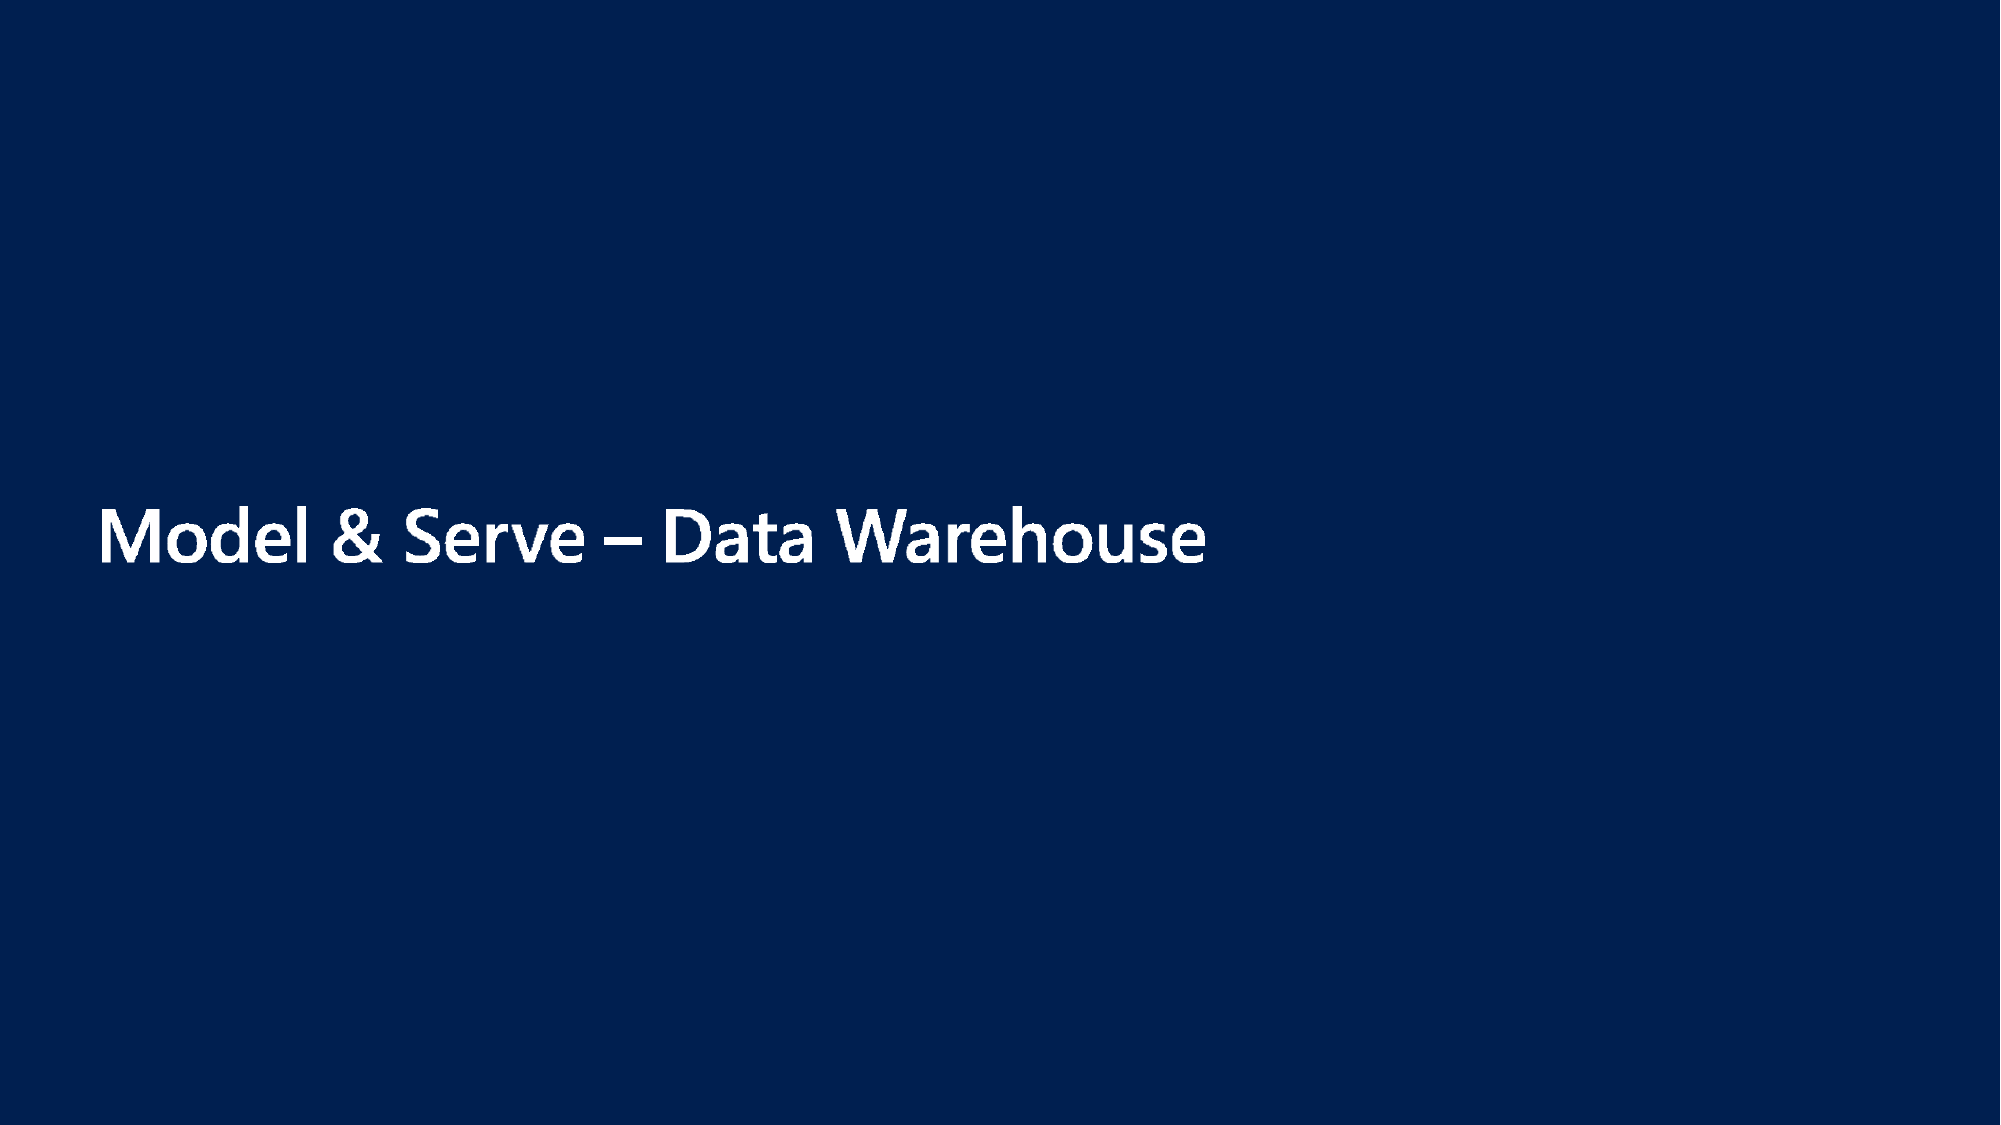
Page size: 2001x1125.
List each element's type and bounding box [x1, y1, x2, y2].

text_box [0, 0, 2000, 1125]
picture [102, 506, 584, 563]
picture [666, 506, 1205, 563]
picture [604, 537, 642, 545]
